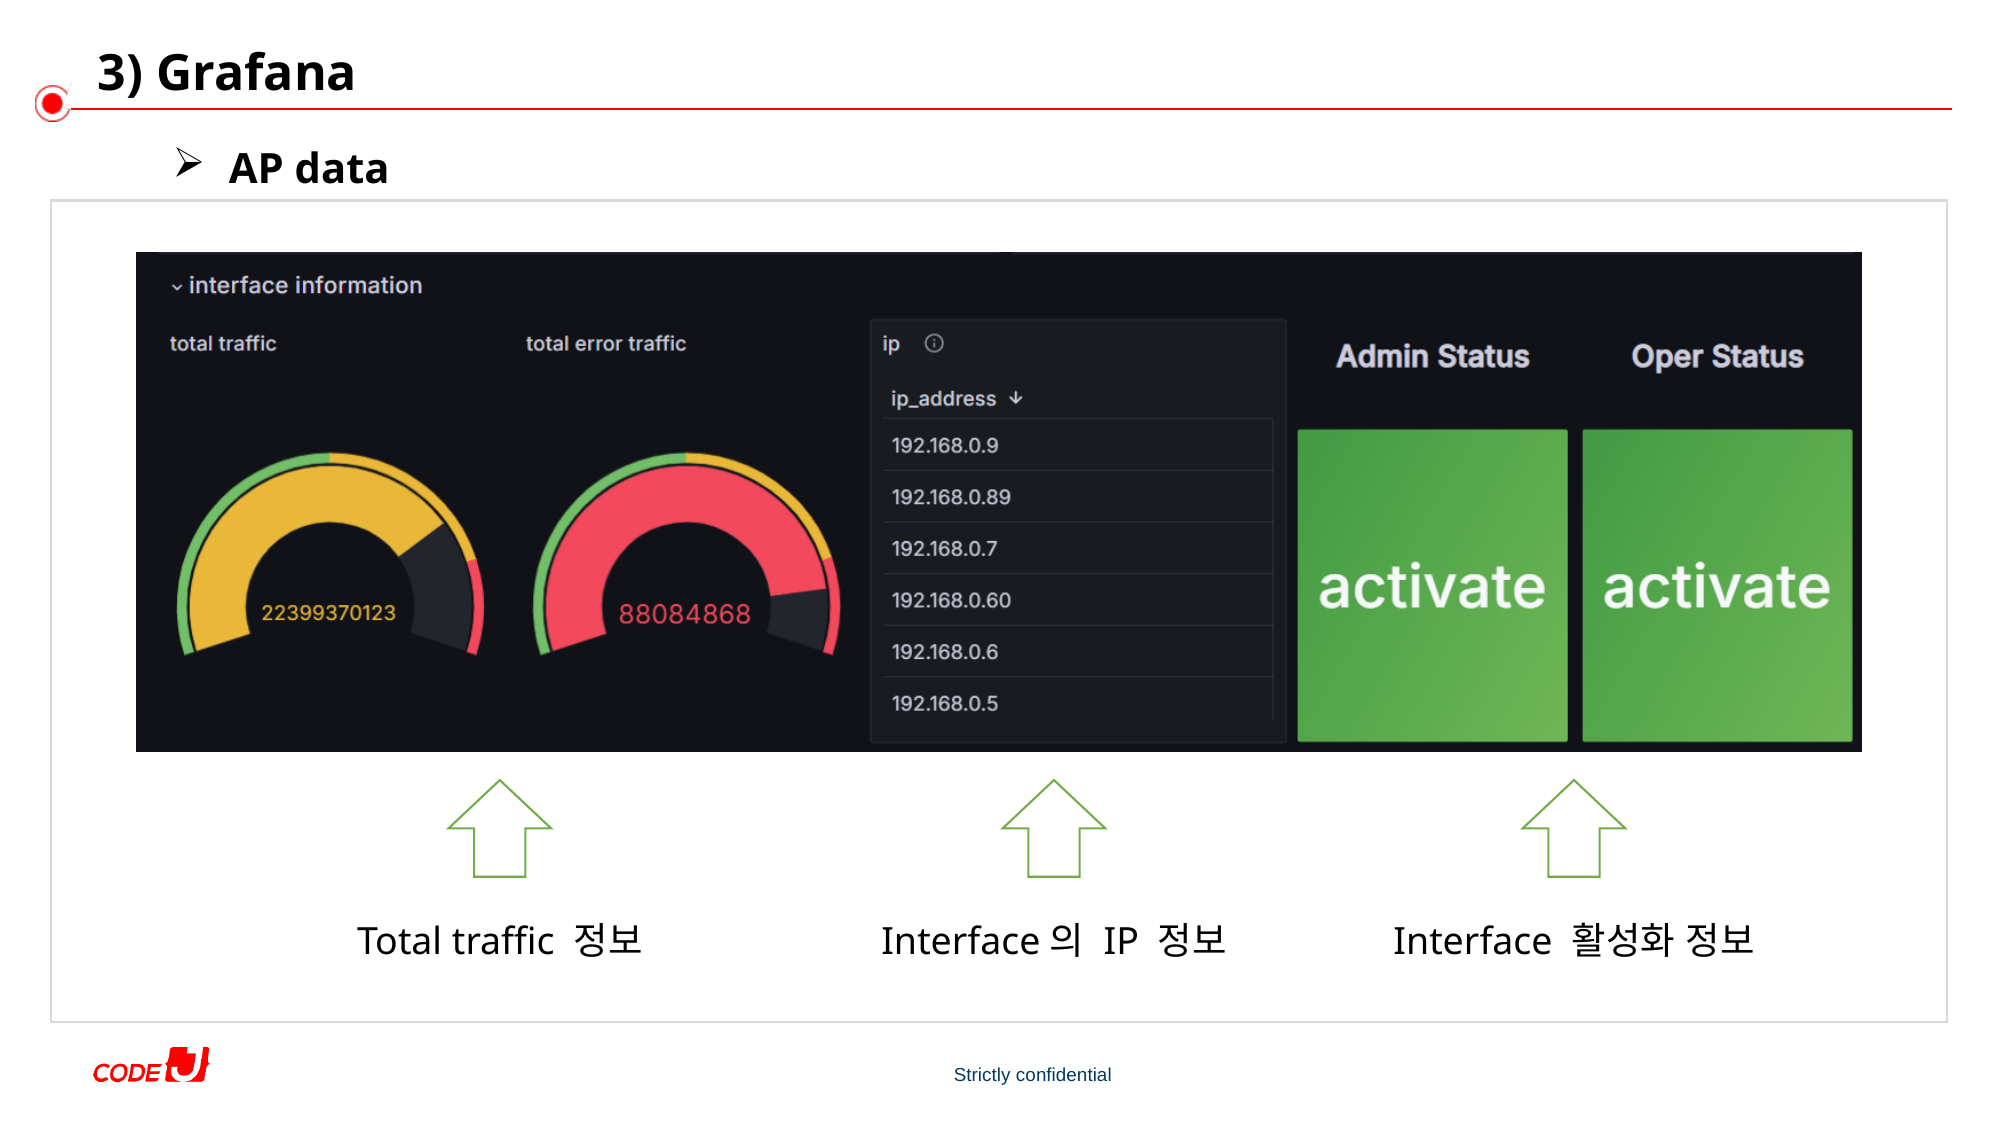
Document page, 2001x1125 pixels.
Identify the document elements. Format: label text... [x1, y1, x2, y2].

title 3) Grafana [82, 45, 1948, 104]
picture [82, 1042, 233, 1096]
picture [34, 83, 75, 122]
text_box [50, 200, 1948, 1022]
text_box AP data [157, 134, 499, 199]
